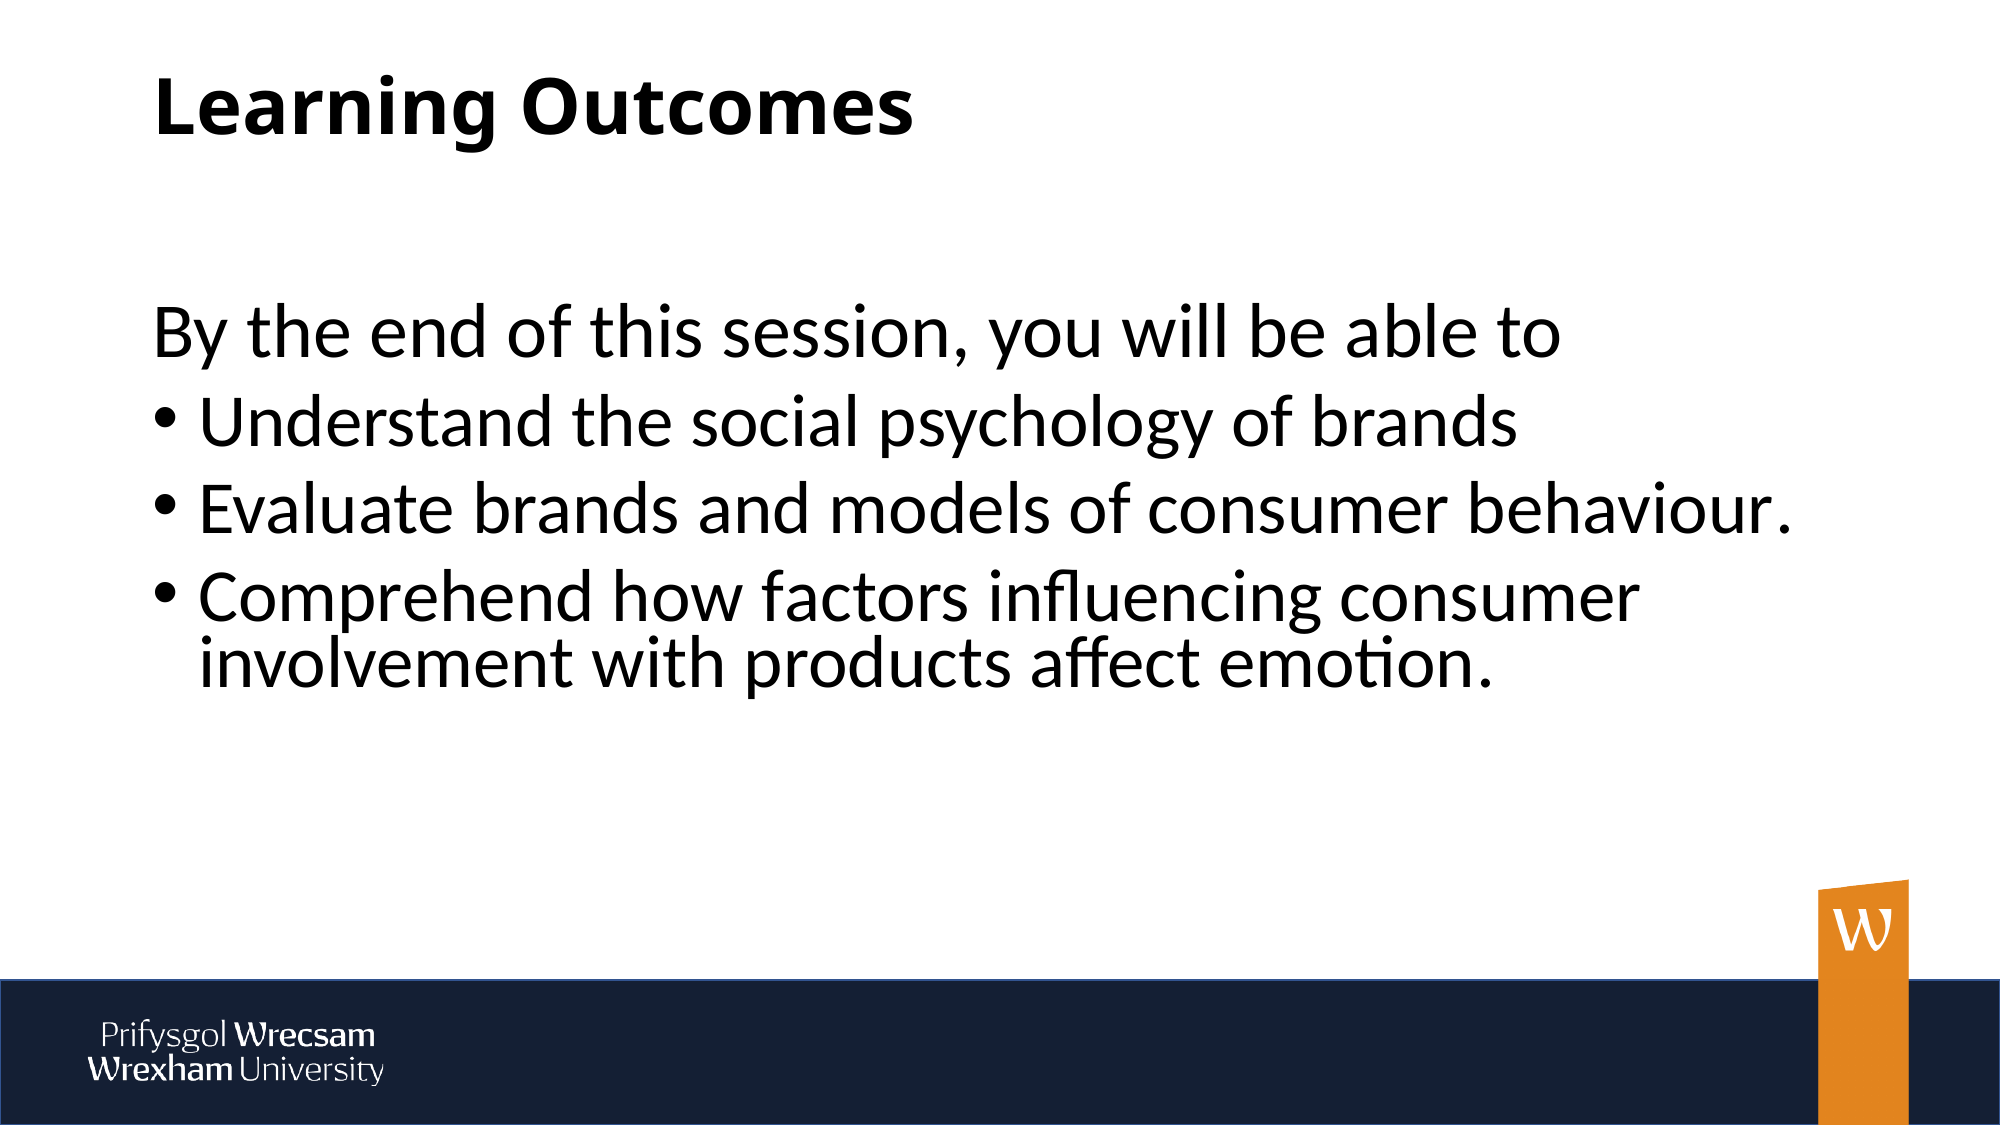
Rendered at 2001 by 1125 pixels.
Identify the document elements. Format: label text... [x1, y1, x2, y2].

picture [87, 1019, 384, 1086]
picture [1818, 879, 1909, 1125]
list By the end of this session, you will be able to Understand the social psychology of brands Evaluate brands and models of consumer behaviour. Comprehend how factors influencing consumer involvement with products affect emotion. [137, 299, 1863, 1014]
text_box [1909, 979, 2000, 1125]
title Learning Outcomes [137, 59, 1863, 278]
text_box [0, 979, 1818, 1125]
